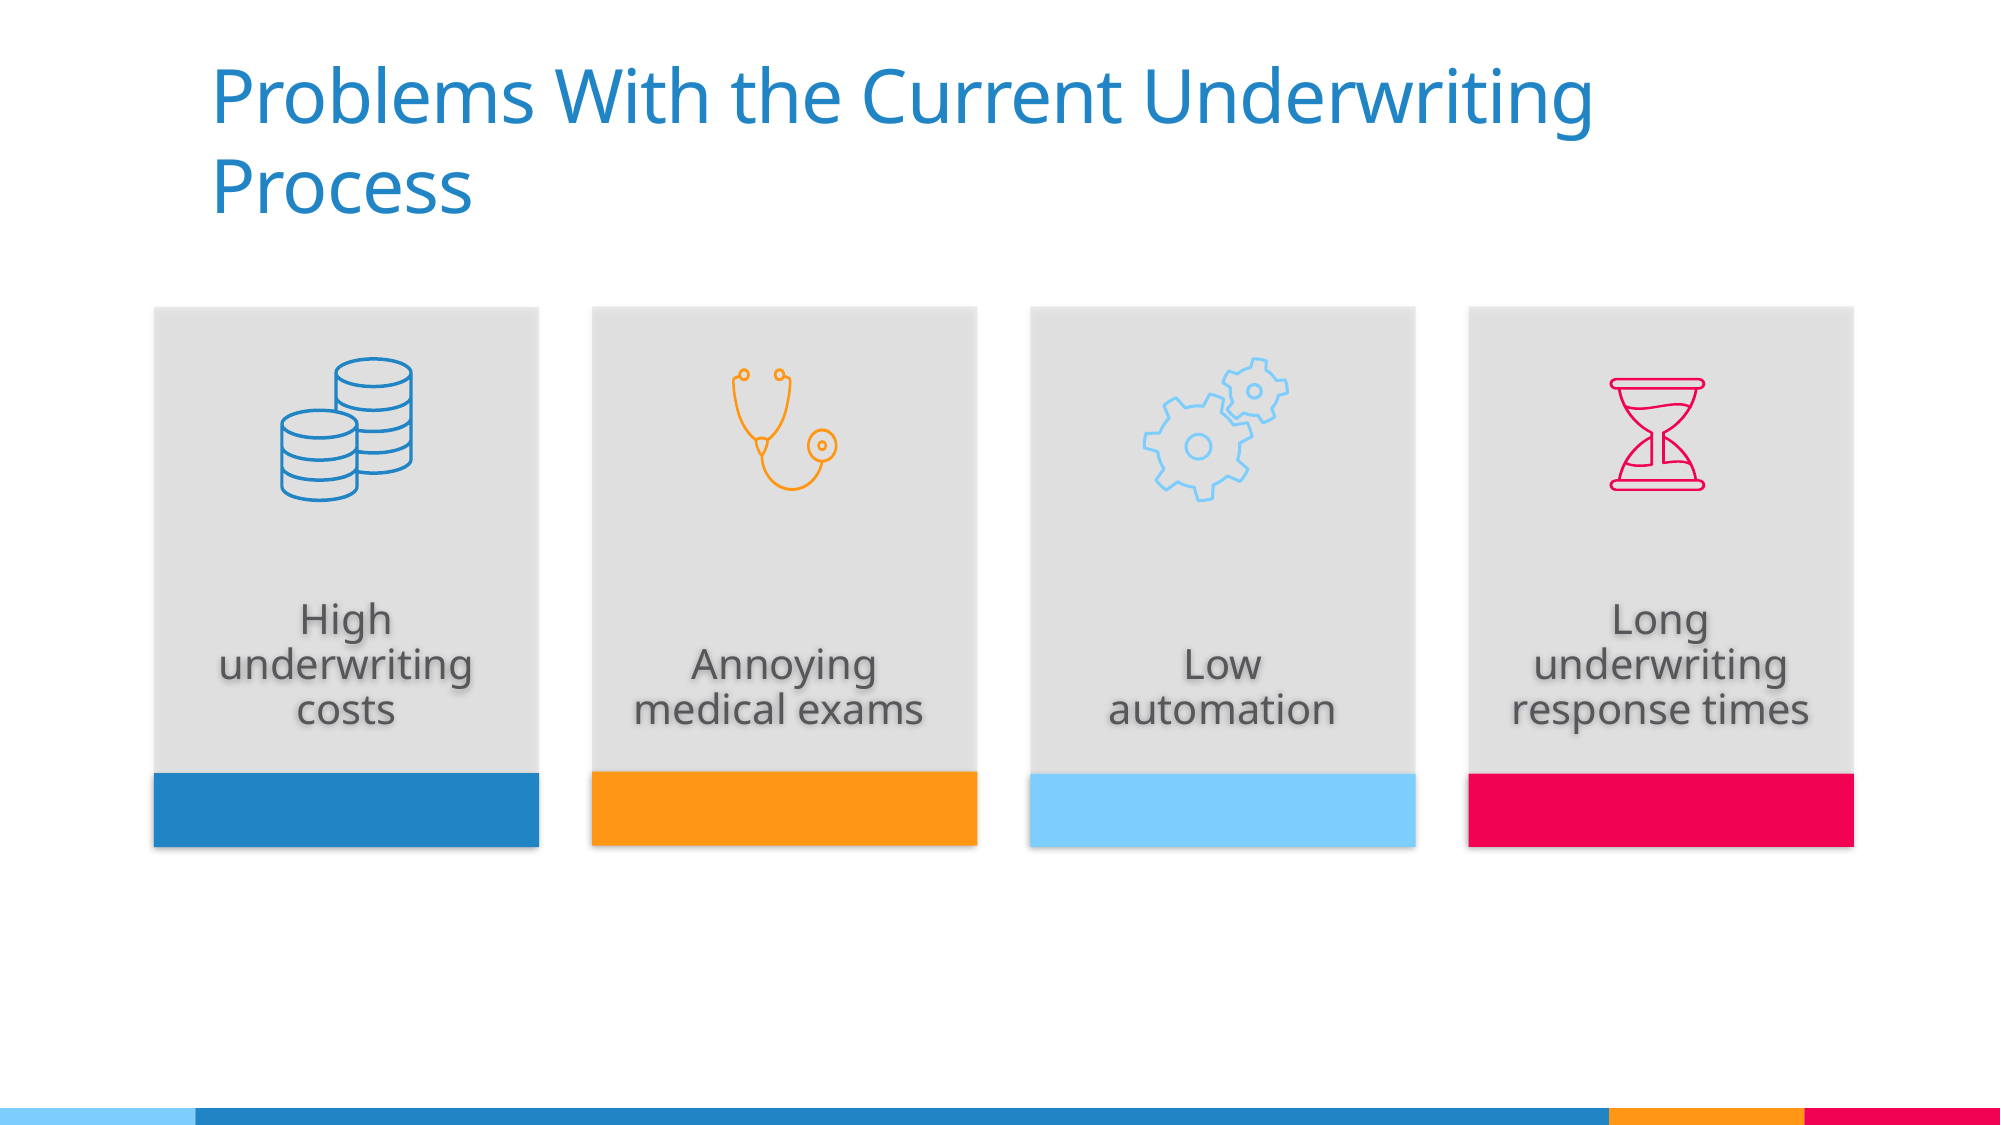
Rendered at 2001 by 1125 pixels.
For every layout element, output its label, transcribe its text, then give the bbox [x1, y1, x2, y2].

text_box [1030, 773, 1416, 848]
text_box [1142, 357, 1289, 503]
text_box Low automation [1028, 304, 1418, 775]
title Problems With the Current Underwriting Process [195, 92, 1877, 244]
text_box [732, 368, 838, 491]
text_box [591, 771, 978, 846]
text_box [153, 772, 540, 848]
text_box High underwriting costs [152, 305, 541, 773]
text_box Annoying medical exams [590, 304, 979, 772]
text_box Long underwriting response times [1466, 304, 1856, 774]
text_box [280, 357, 413, 503]
text_box [1468, 773, 1855, 848]
text_box [1609, 377, 1706, 491]
